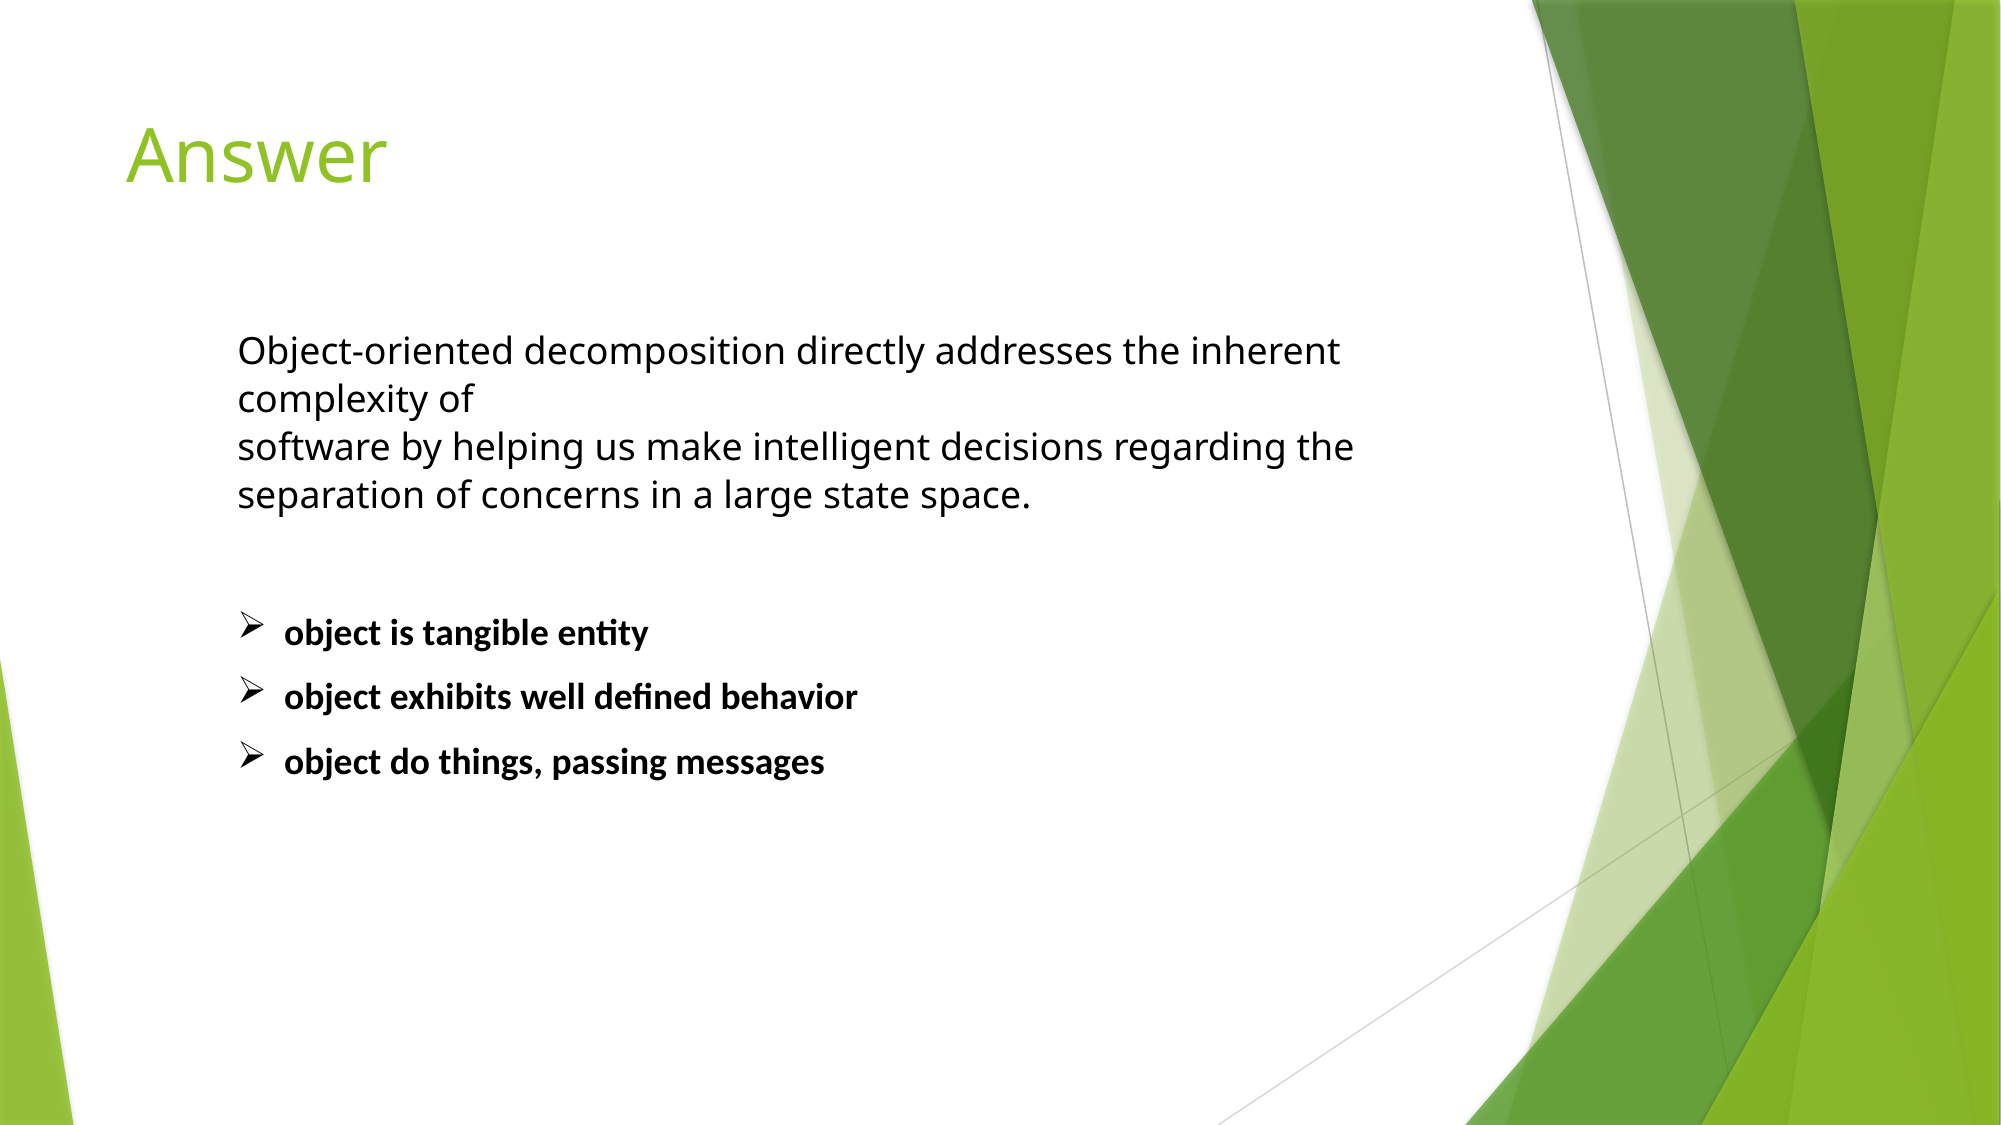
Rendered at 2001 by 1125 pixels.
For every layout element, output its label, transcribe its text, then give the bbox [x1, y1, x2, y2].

text_box Object-oriented decomposition directly addresses the inherent complexity of software by helping us make intelligent decisions regarding the separation of concerns in a large state space. [222, 316, 1548, 524]
title Answer [111, 99, 1522, 317]
text_box object is tangible entity object exhibits well defined behavior object do things, passing messages [222, 596, 1223, 790]
